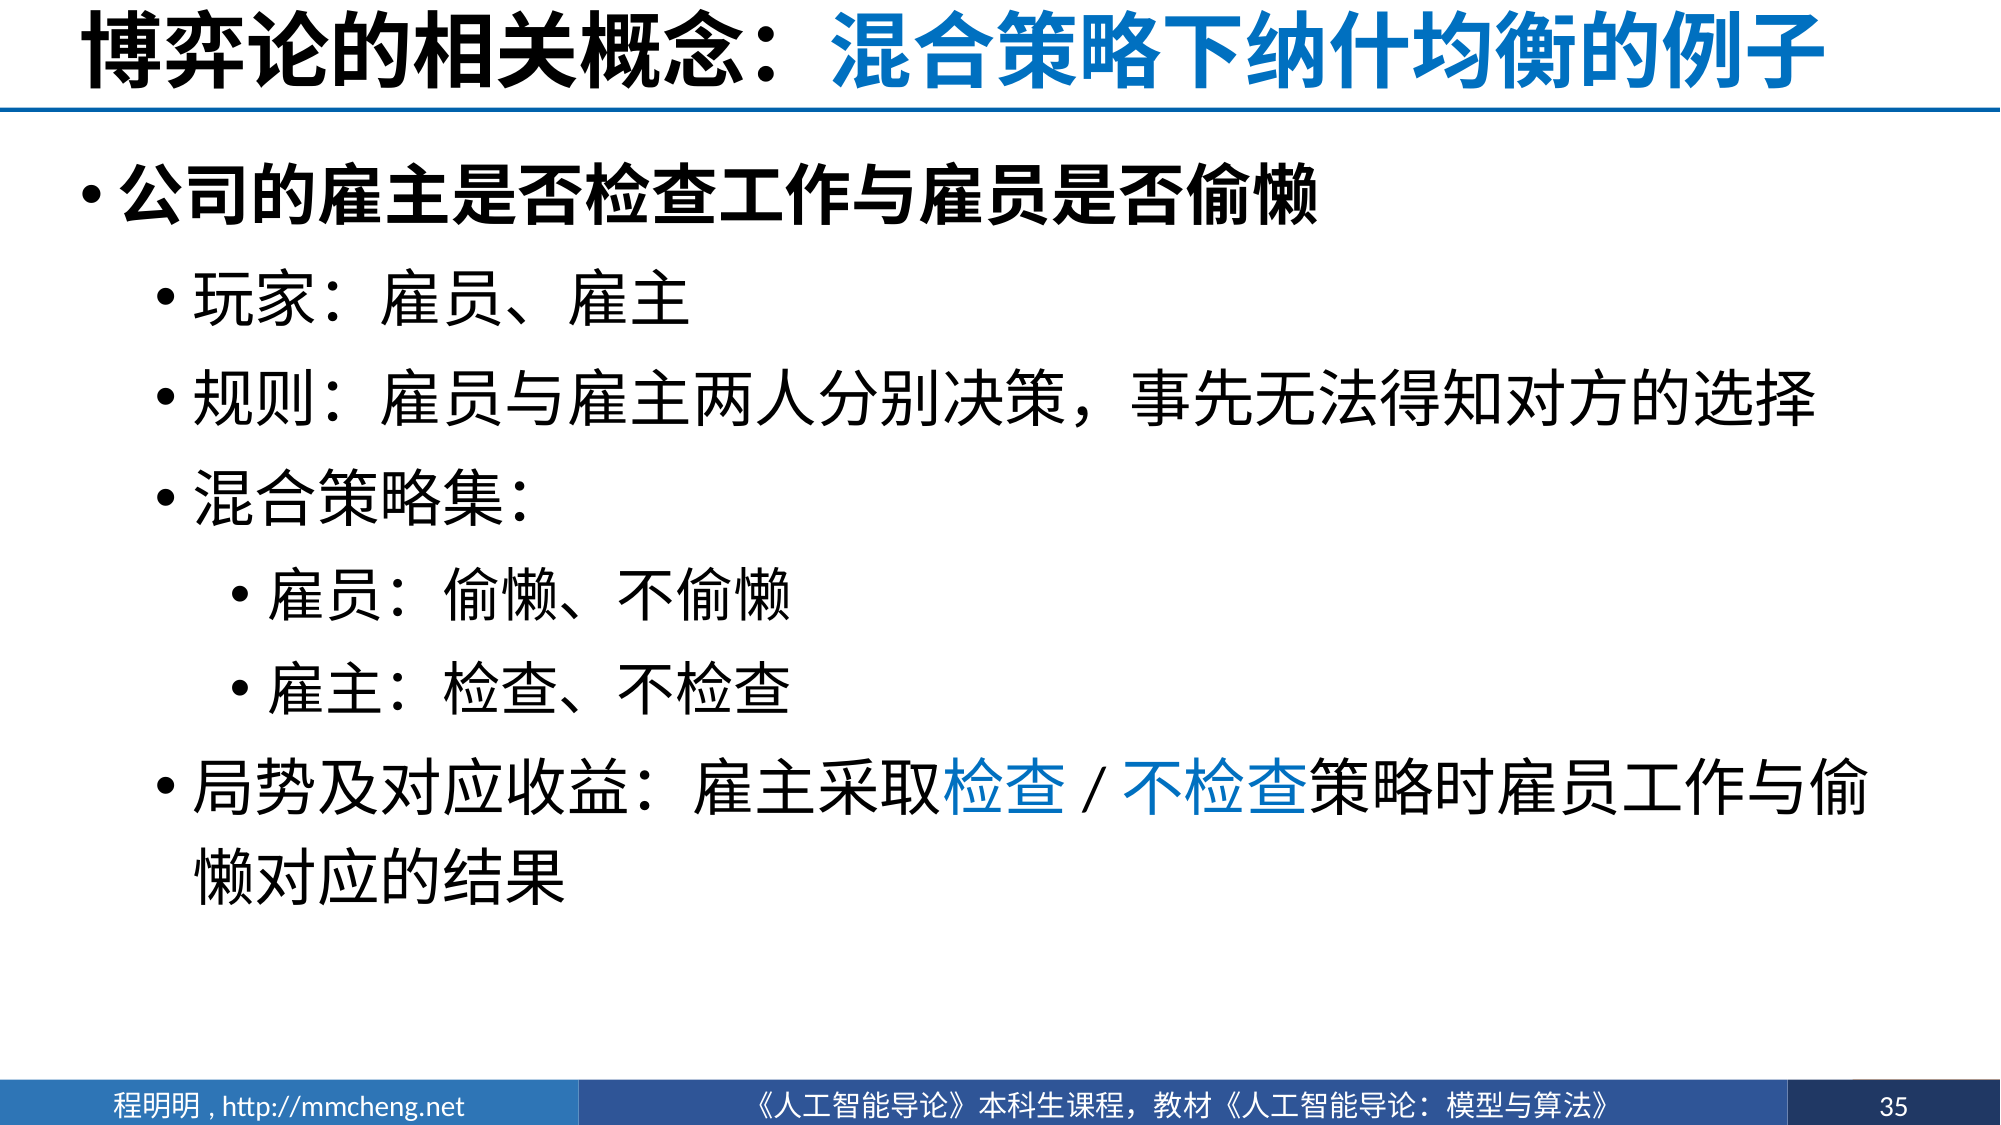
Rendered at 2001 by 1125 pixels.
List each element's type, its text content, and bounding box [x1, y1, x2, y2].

title 博弈论的相关概念：混合策略下纳什均衡的例子 [64, 0, 2000, 110]
list 公司的雇主是否检查工作与雇员是否偷懒 玩家：雇员、雇主 规则：雇员与雇主两人分别决策，事先无法得知对方的选择 混合策略集： 雇员：偷懒、不偷懒 雇主：检查、不检查 局势及对应收益：雇主采取检查/不检查策略时雇员工作与偷懒对应的结果 [64, 129, 1928, 1100]
